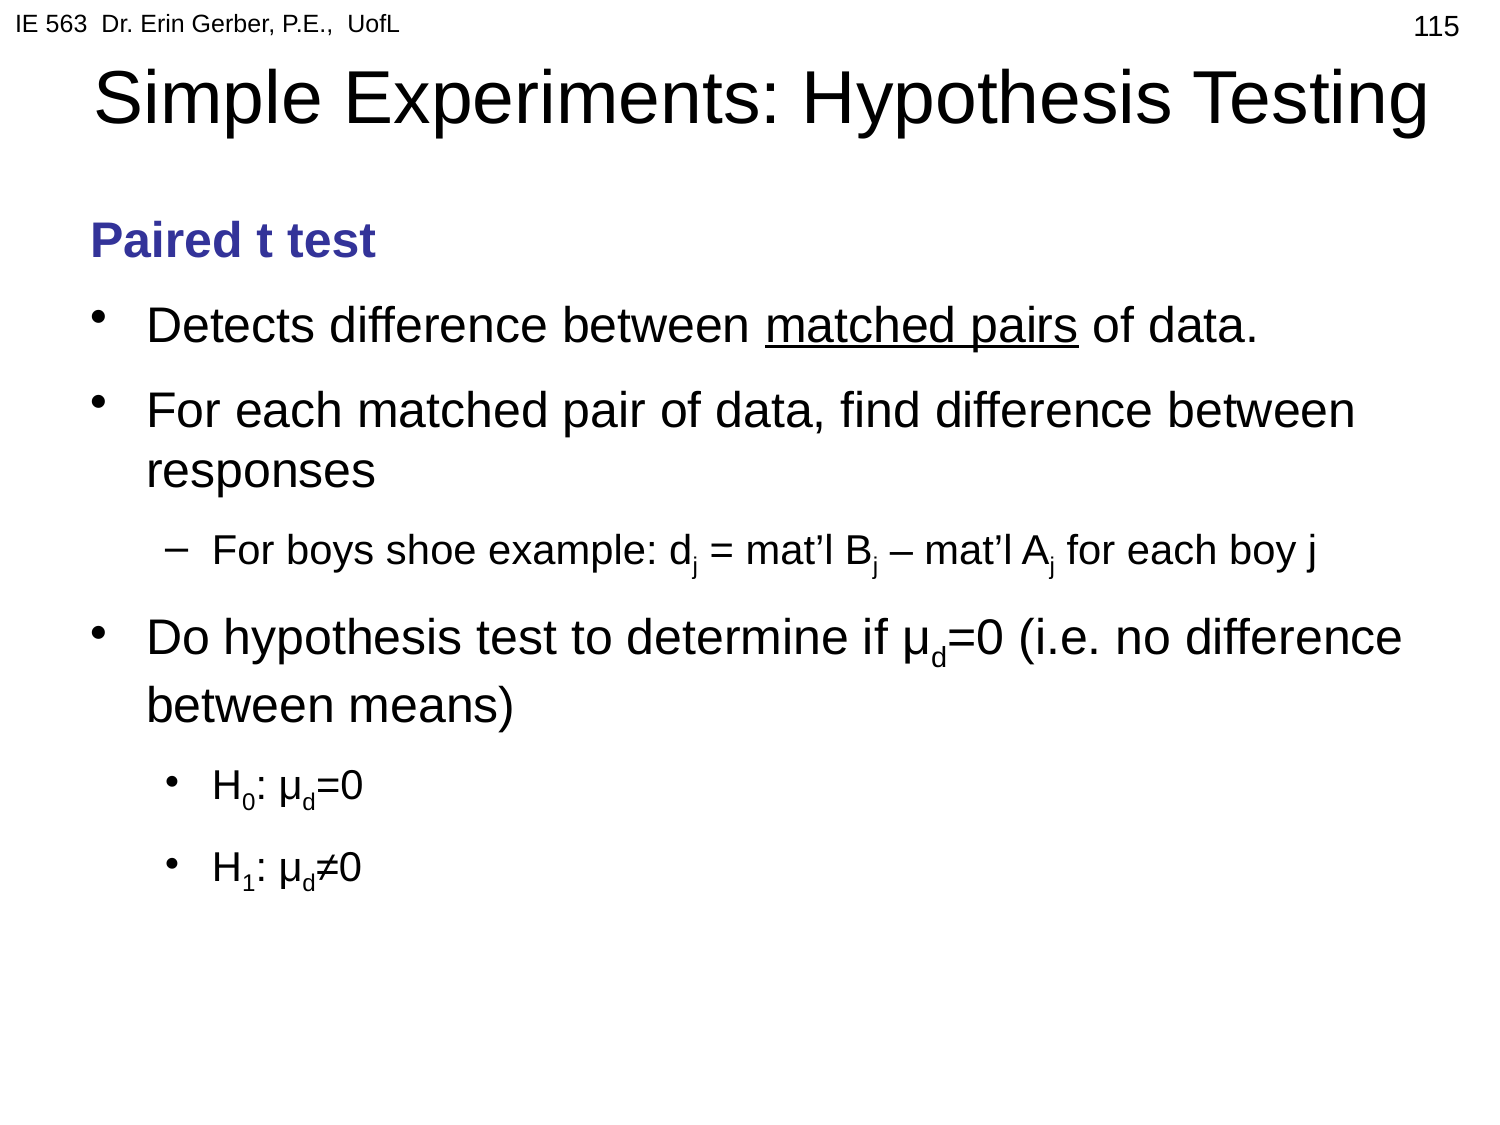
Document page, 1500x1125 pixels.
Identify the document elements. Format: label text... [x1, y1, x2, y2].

list Paired t test Detects difference between matched pairs of data. For each matched pair of data, find difference between responses For boys shoe example: dj = mat’l Bj – mat’l Aj for each boy j Do hypothesis test to determine if μd=0 (i.e. no difference between means) H0: μd=0 H1: μd≠0 [74, 199, 1426, 1088]
title Simple Experiments: Hypothesis Testing [62, 0, 1463, 188]
footer IE 563 Dr. Erin Gerber, P.E., UofL [0, 0, 626, 79]
slide_number 115 [1124, 0, 1476, 79]
